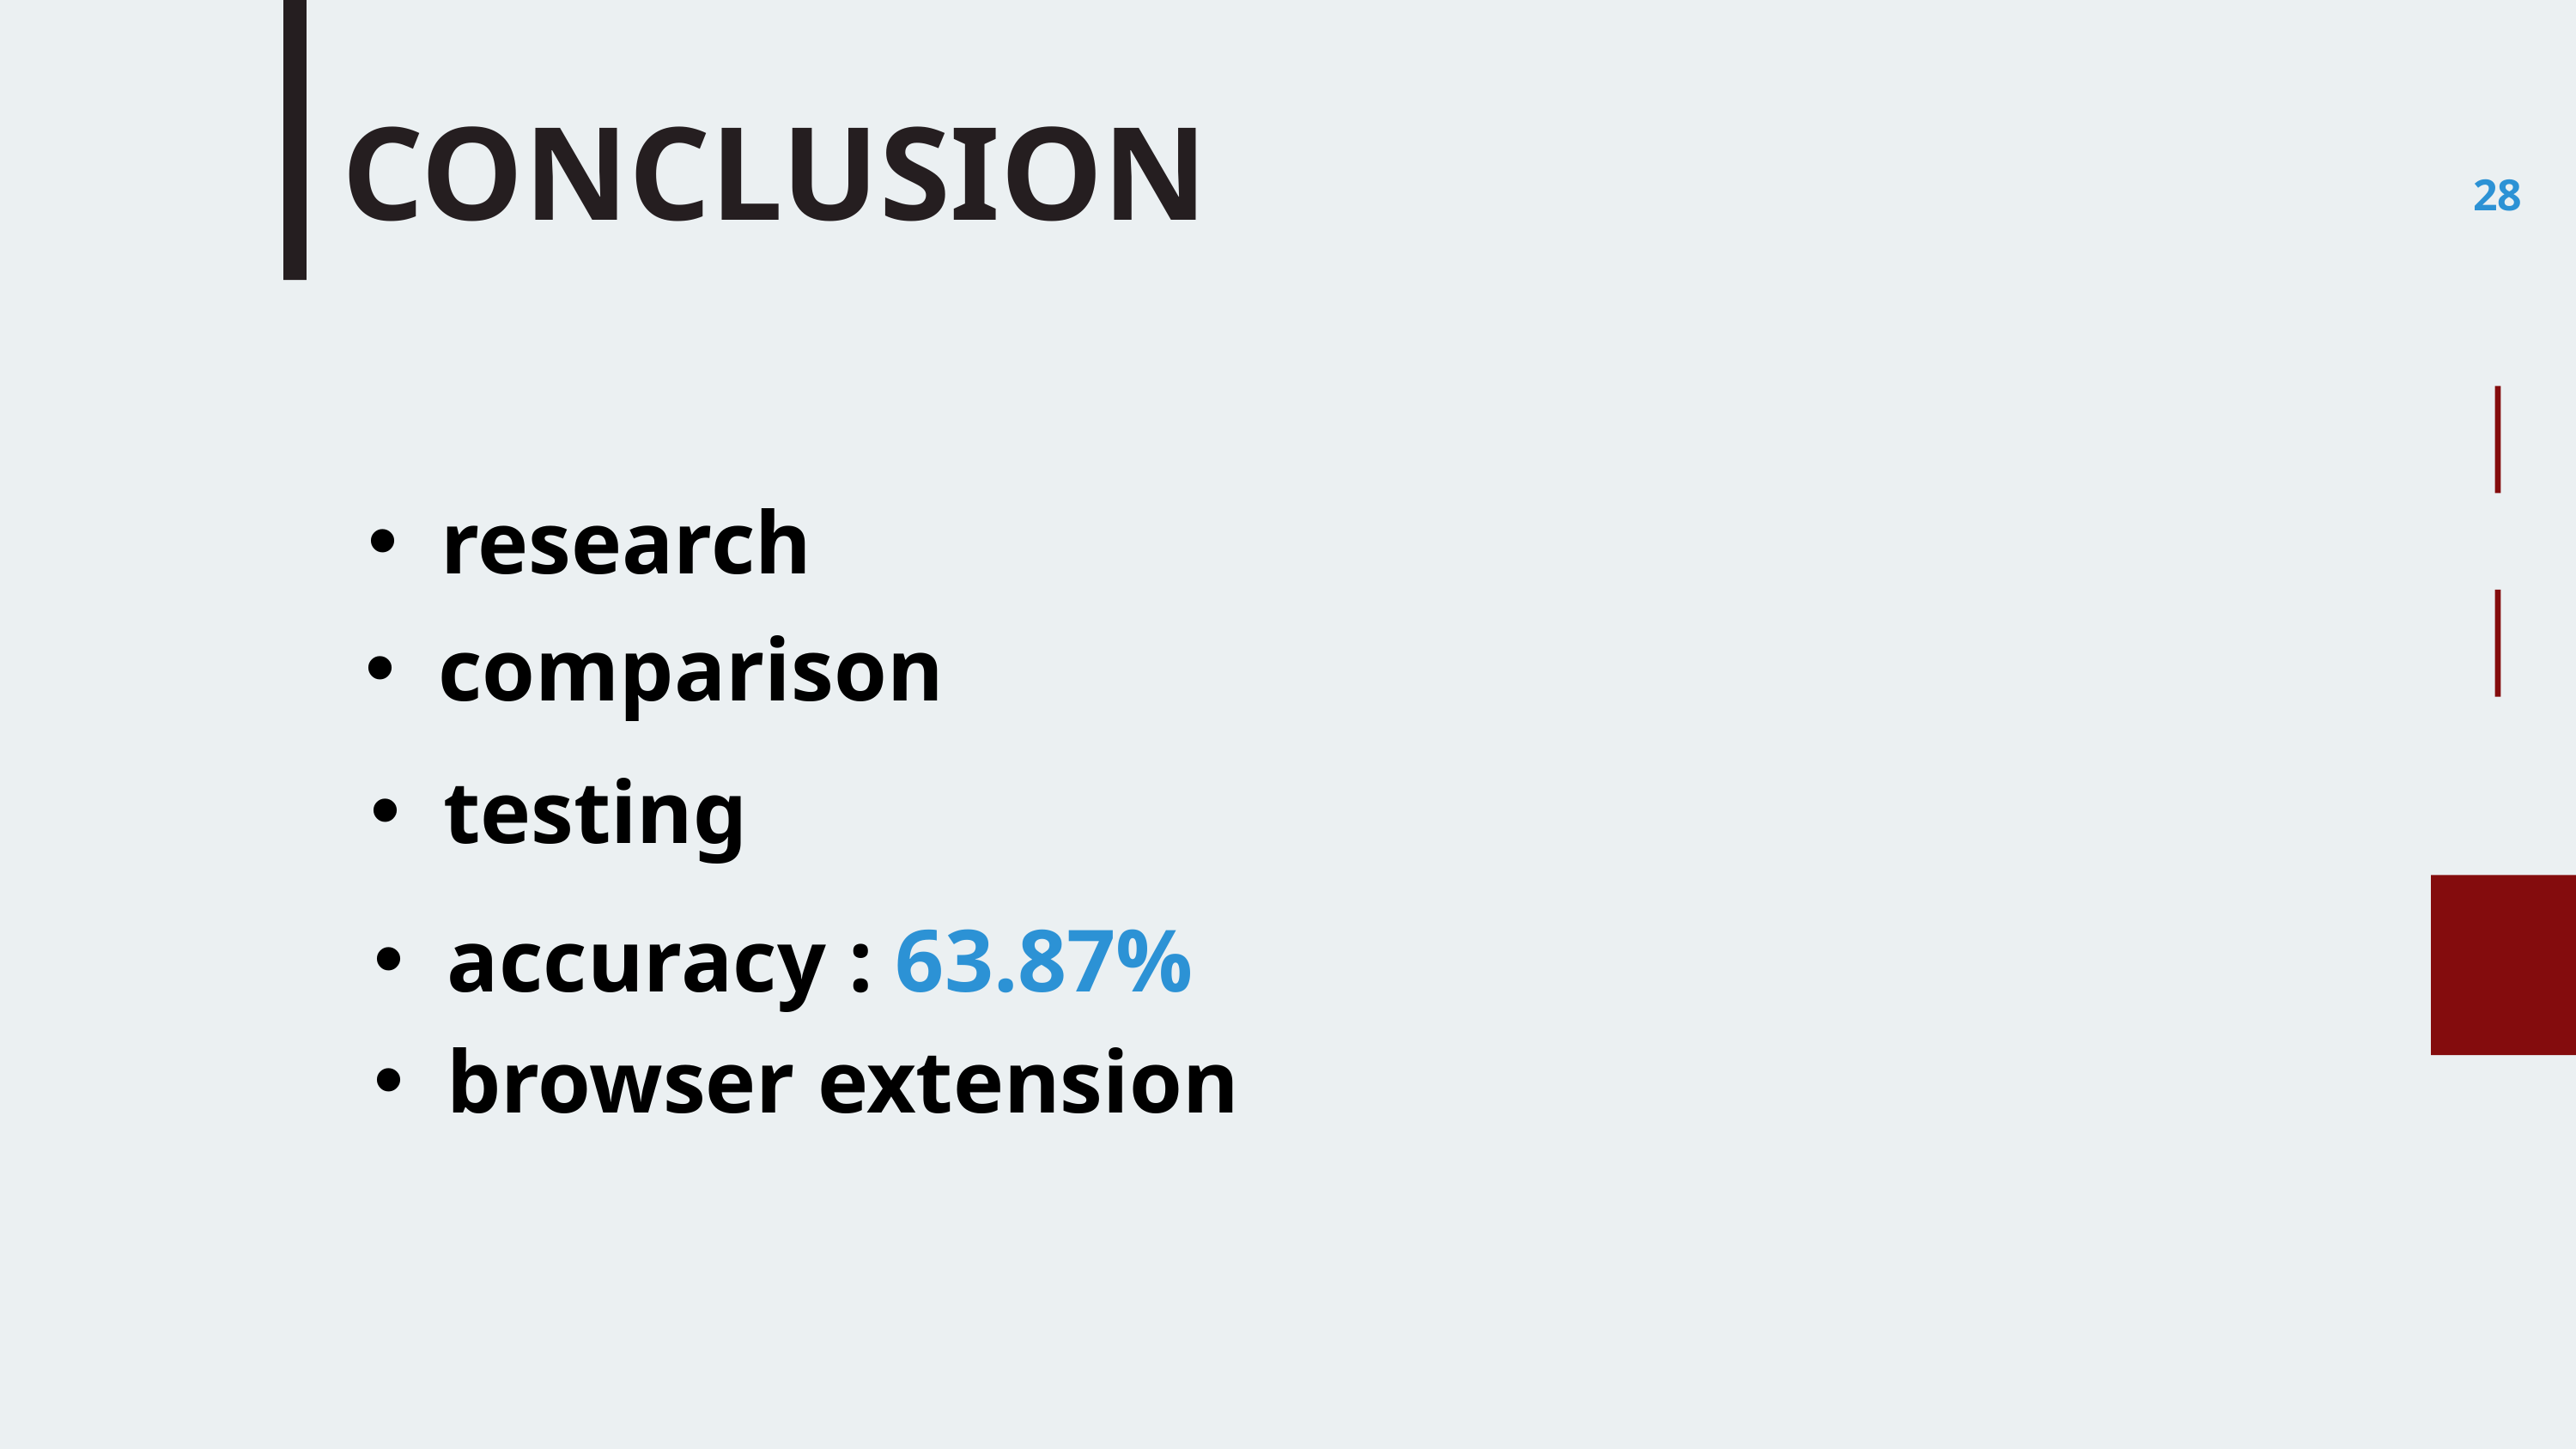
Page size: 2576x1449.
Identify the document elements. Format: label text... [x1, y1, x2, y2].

text_box 28 [2449, 147, 2523, 220]
text_box accuracy : 63.87% [288, 853, 1352, 973]
text_box research [295, 447, 2198, 591]
text_box [2494, 385, 2501, 494]
text_box CONCLUSION [342, 76, 1431, 246]
text_box [2431, 875, 2576, 1056]
text_box comparison [279, 531, 1686, 761]
text_box [2494, 589, 2501, 697]
text_box browser extension [288, 973, 1528, 1173]
text_box [283, 0, 307, 281]
text_box testing [283, 675, 1257, 916]
